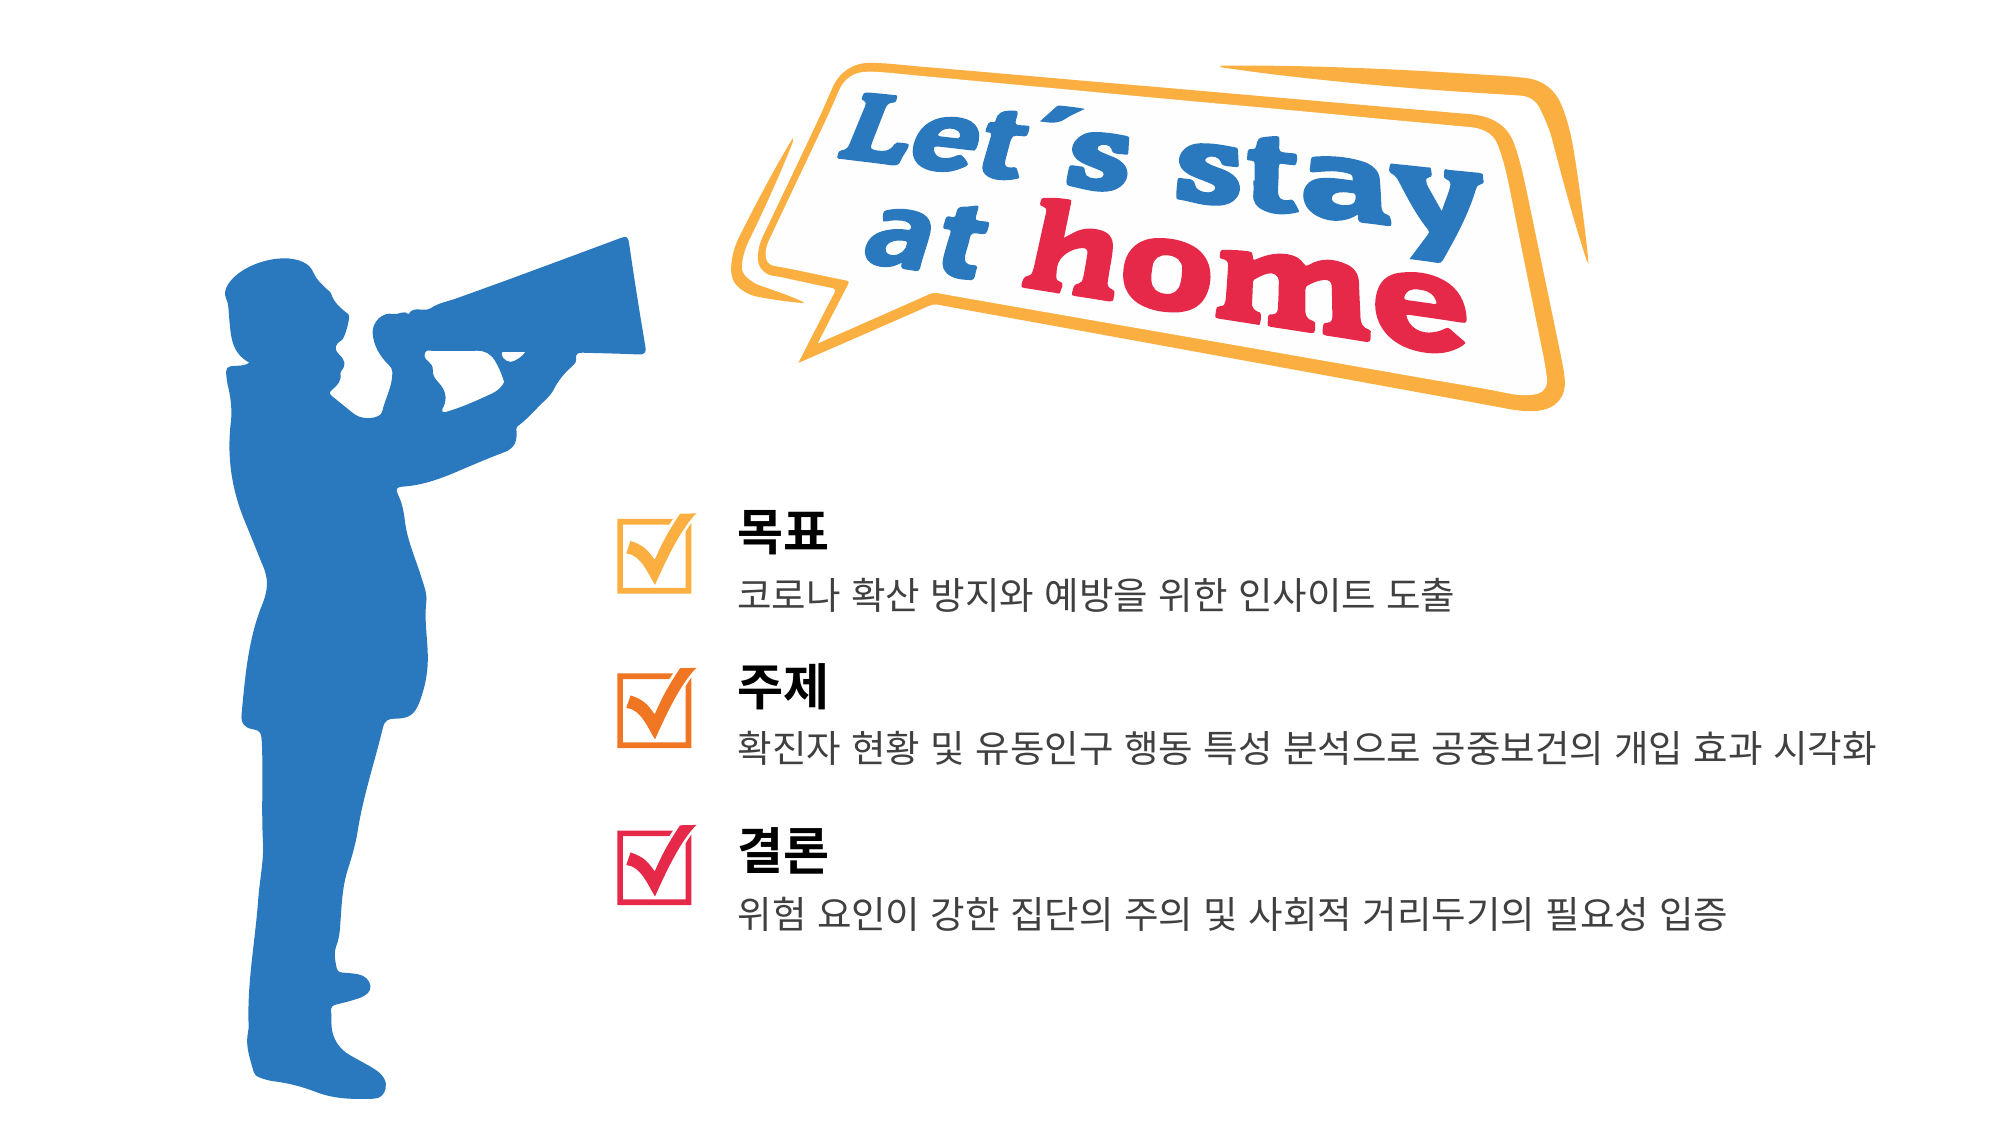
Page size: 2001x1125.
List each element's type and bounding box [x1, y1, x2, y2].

text_box [731, 62, 1589, 412]
text_box [617, 811, 1902, 945]
text_box [617, 647, 1965, 778]
text_box [617, 492, 1536, 626]
text_box [1021, 197, 1467, 354]
text_box [225, 237, 646, 1099]
